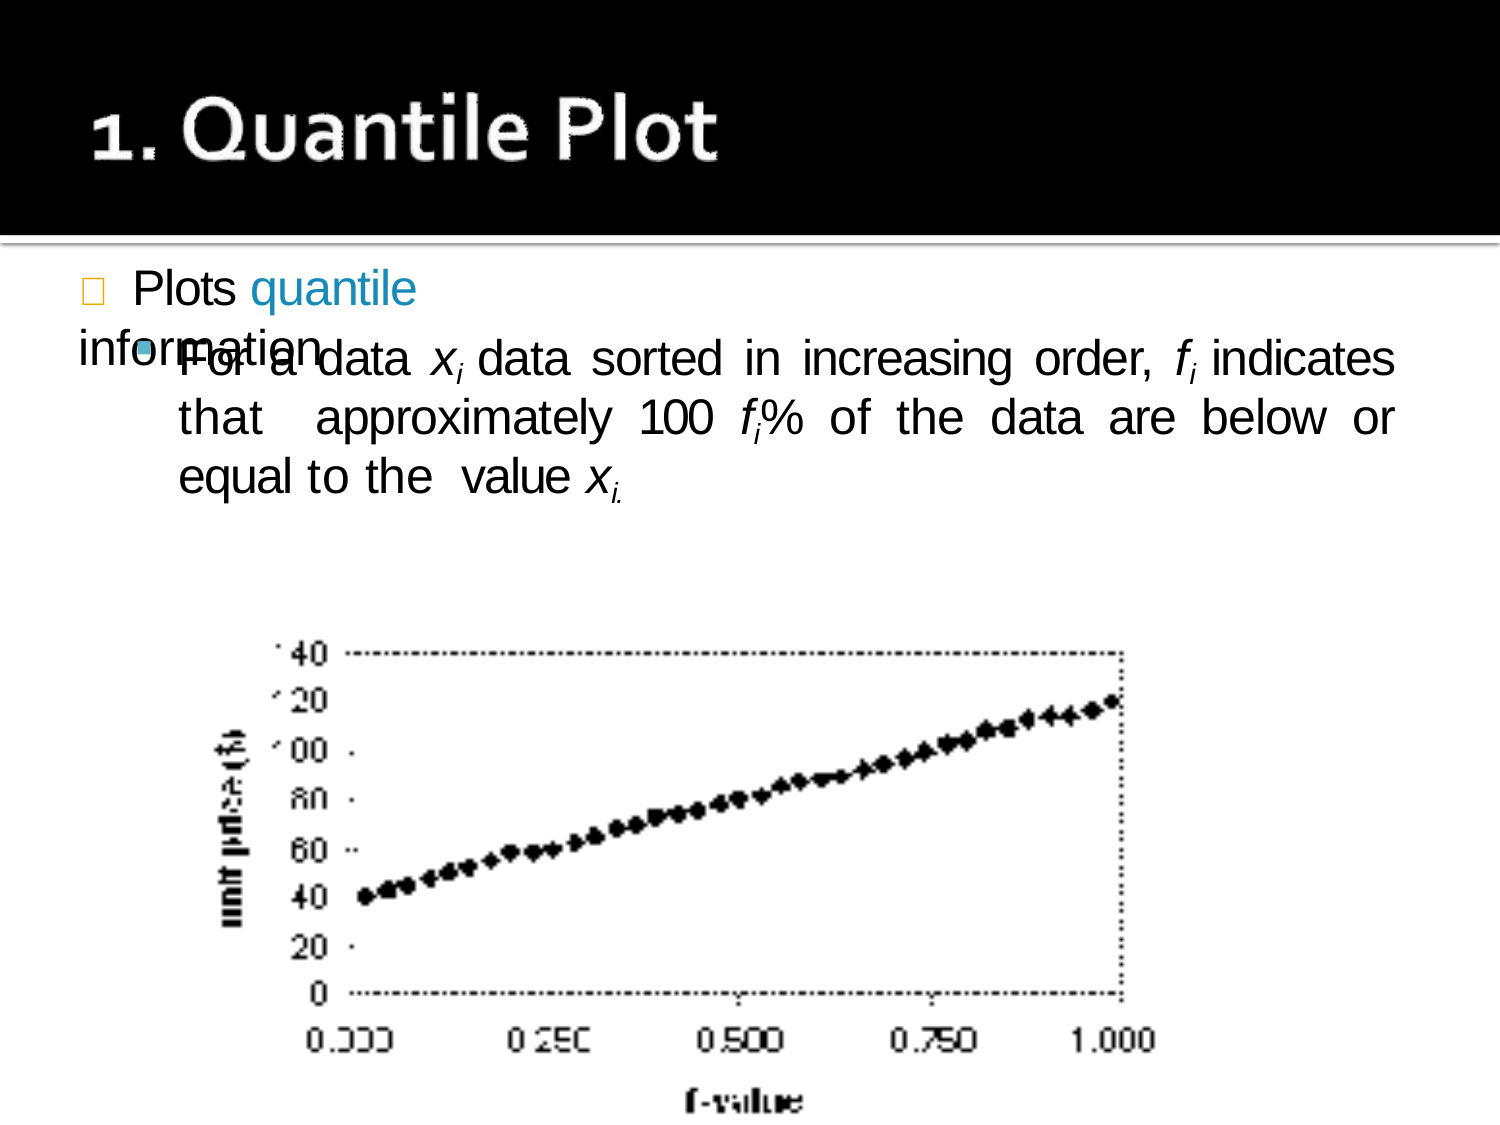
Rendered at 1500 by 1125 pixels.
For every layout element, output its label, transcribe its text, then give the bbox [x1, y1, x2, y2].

text_box [212, 618, 1175, 1125]
title  Plots quantile information [76, 253, 672, 444]
text_box [93, 92, 718, 162]
text_box For a data xi data sorted in increasing order, fi indicates that approximately 100 fi% of the data are below or equal to the value xi. [129, 319, 1400, 506]
picture [0, 244, 1500, 251]
